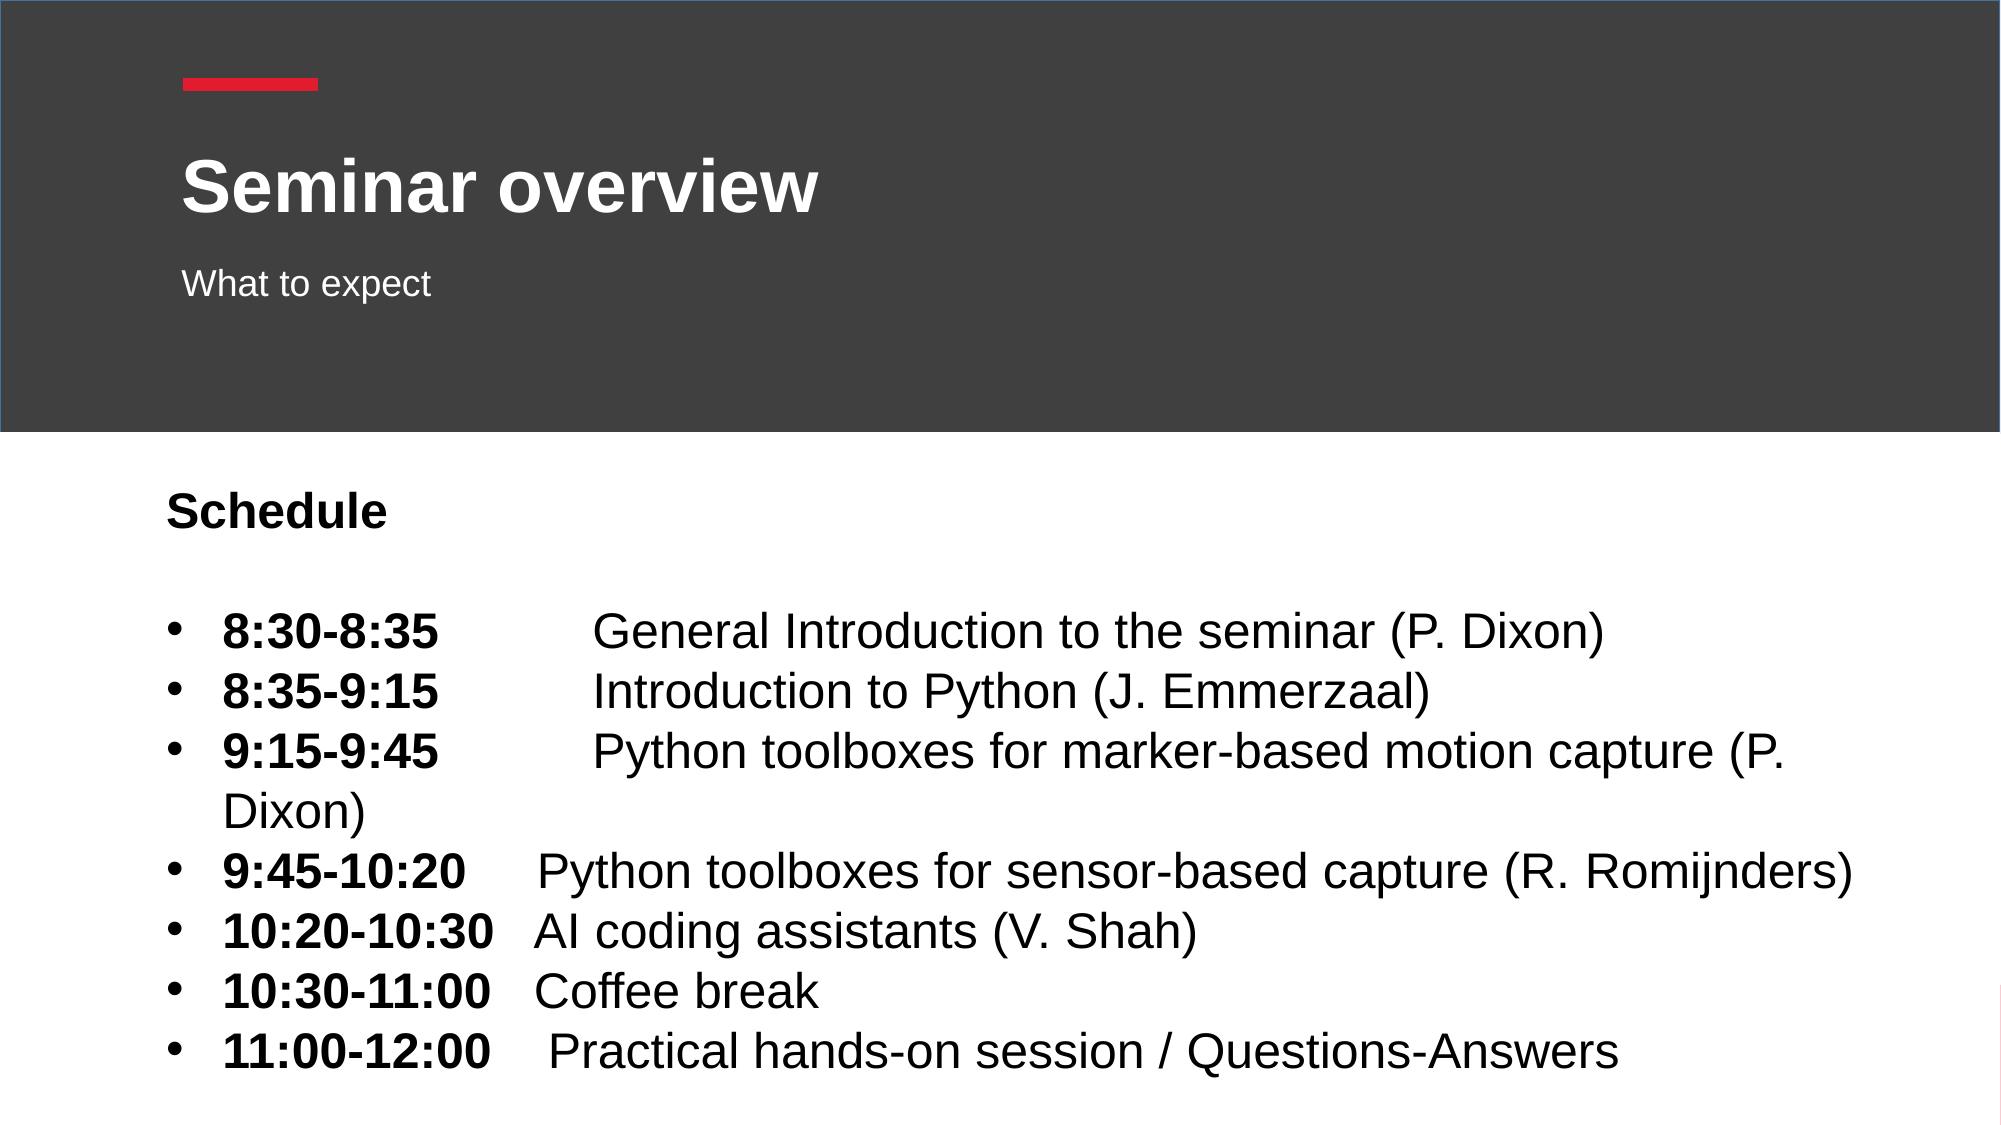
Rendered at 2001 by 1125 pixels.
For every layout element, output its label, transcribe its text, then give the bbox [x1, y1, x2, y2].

text_box Schedule 8:30-8:35 General Introduction to the seminar (P. Dixon) 8:35-9:15 Introduction to Python (J. Emmerzaal) 9:15-9:45 Python toolboxes for marker-based motion capture (P. Dixon) 9:45-10:20 Python toolboxes for sensor-based capture (R. Romijnders) 10:20-10:30 AI coding assistants (V. Shah) 10:30-11:00 Coffee break 11:00-12:00 Practical hands-on session / Questions-Answers [151, 470, 1919, 1125]
text_box [0, 432, 2000, 1125]
list What to expect [181, 251, 1674, 388]
title Seminar overview [181, 148, 1674, 251]
